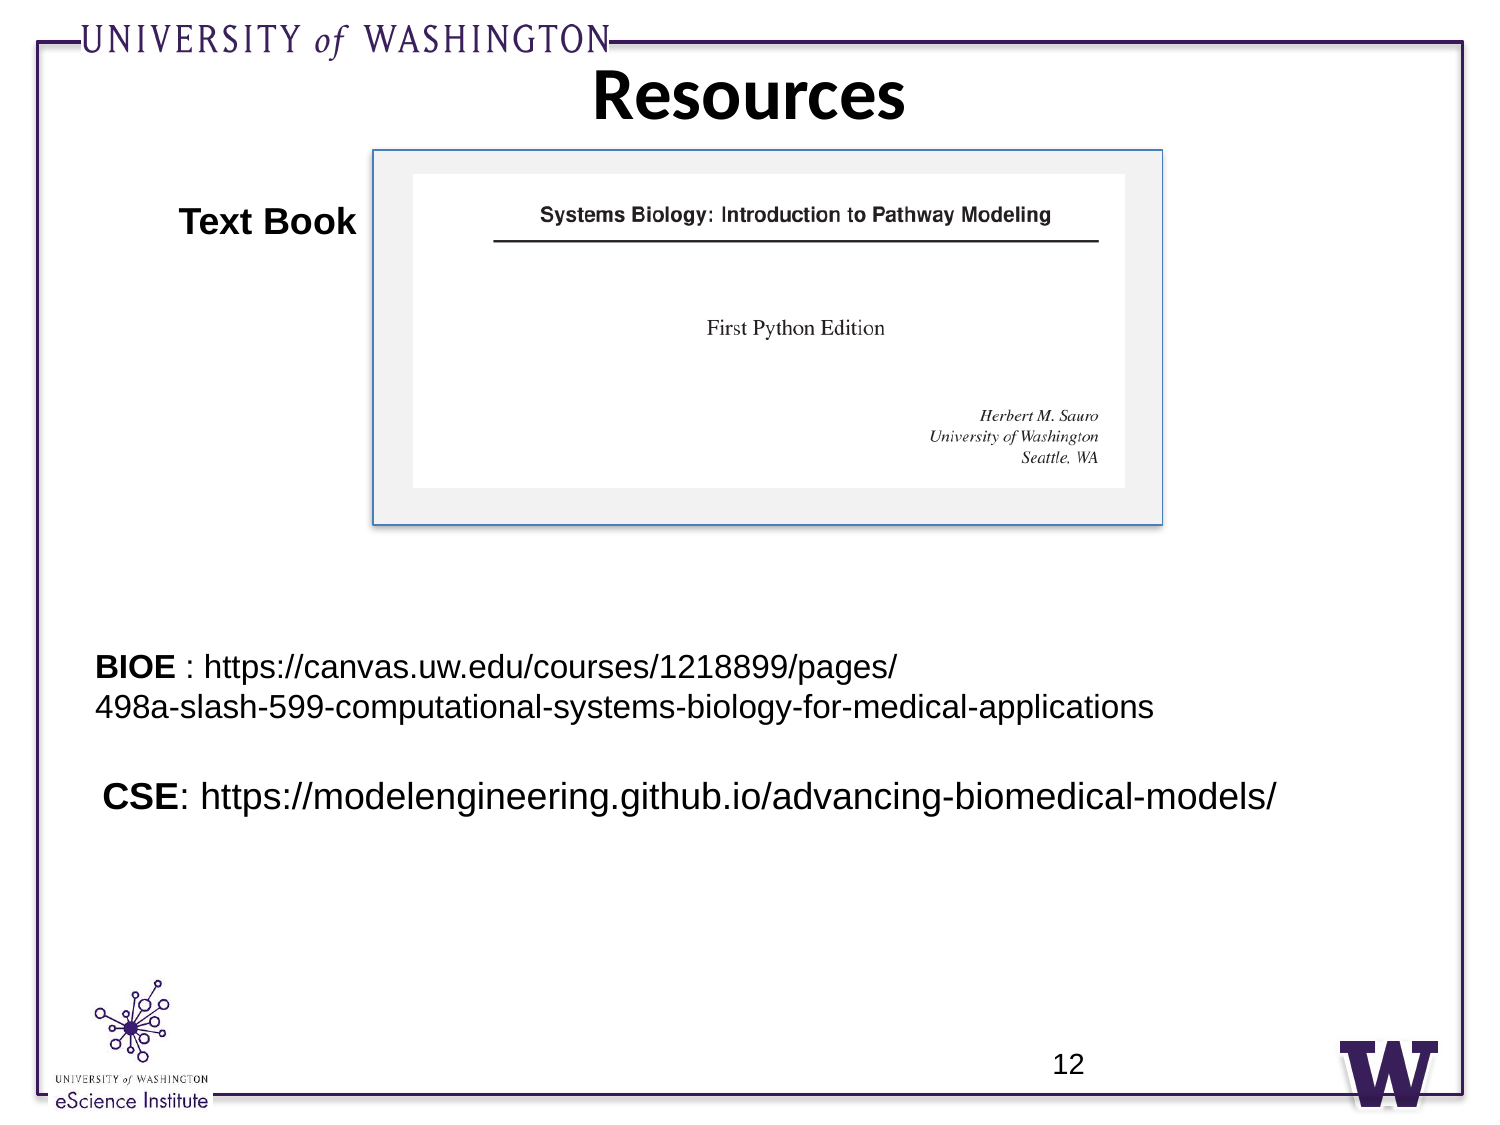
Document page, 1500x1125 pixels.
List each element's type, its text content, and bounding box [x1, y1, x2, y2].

picture [1340, 1041, 1438, 1093]
title Resources [75, 37, 1425, 175]
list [413, 174, 1126, 488]
text_box Text Book [163, 189, 372, 250]
slide_number 12 [1037, 1037, 1325, 1098]
text_box [372, 175, 1163, 526]
text_box BIOE : https://canvas.uw.edu/courses/1218899/pages/ 498a-slash-599-computational-systems-biology-for-medical-applications [80, 637, 1172, 732]
picture [48, 978, 213, 1113]
picture [1340, 1096, 1438, 1107]
text_box CSE: https://modelengineering.github.io/advancing-biomedical-models/ [87, 764, 1303, 825]
picture [81, 24, 609, 37]
